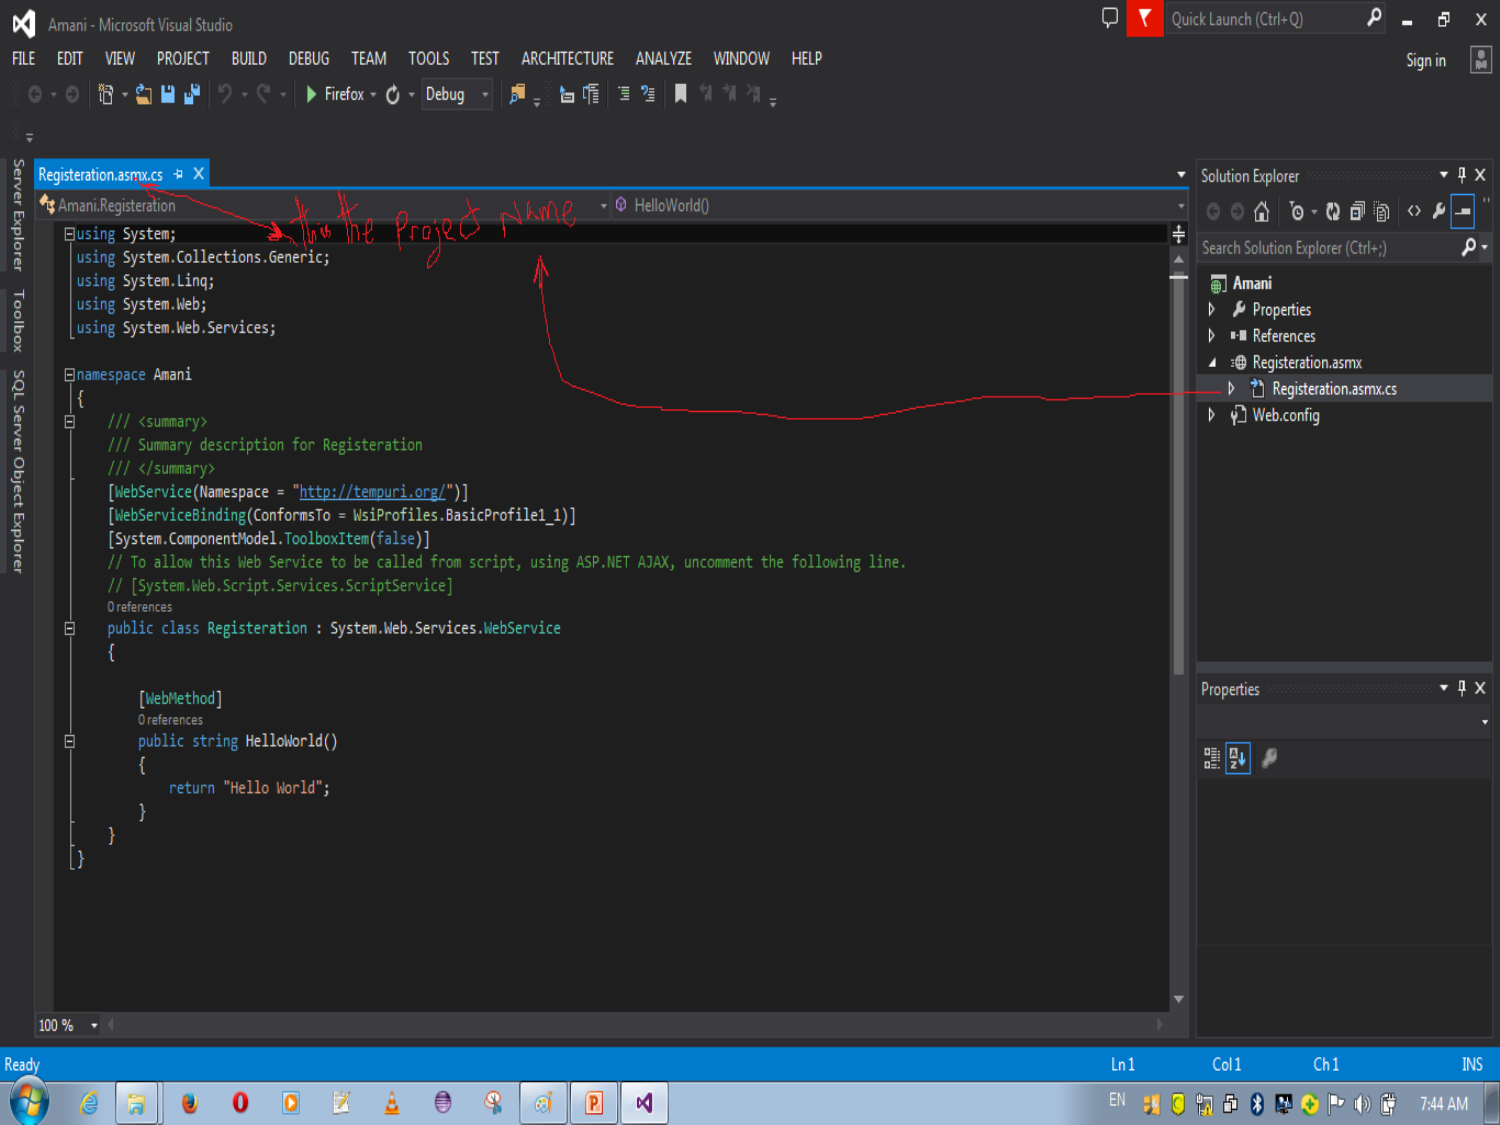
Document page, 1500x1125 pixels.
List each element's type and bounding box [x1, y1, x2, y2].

list [0, 0, 1500, 1125]
